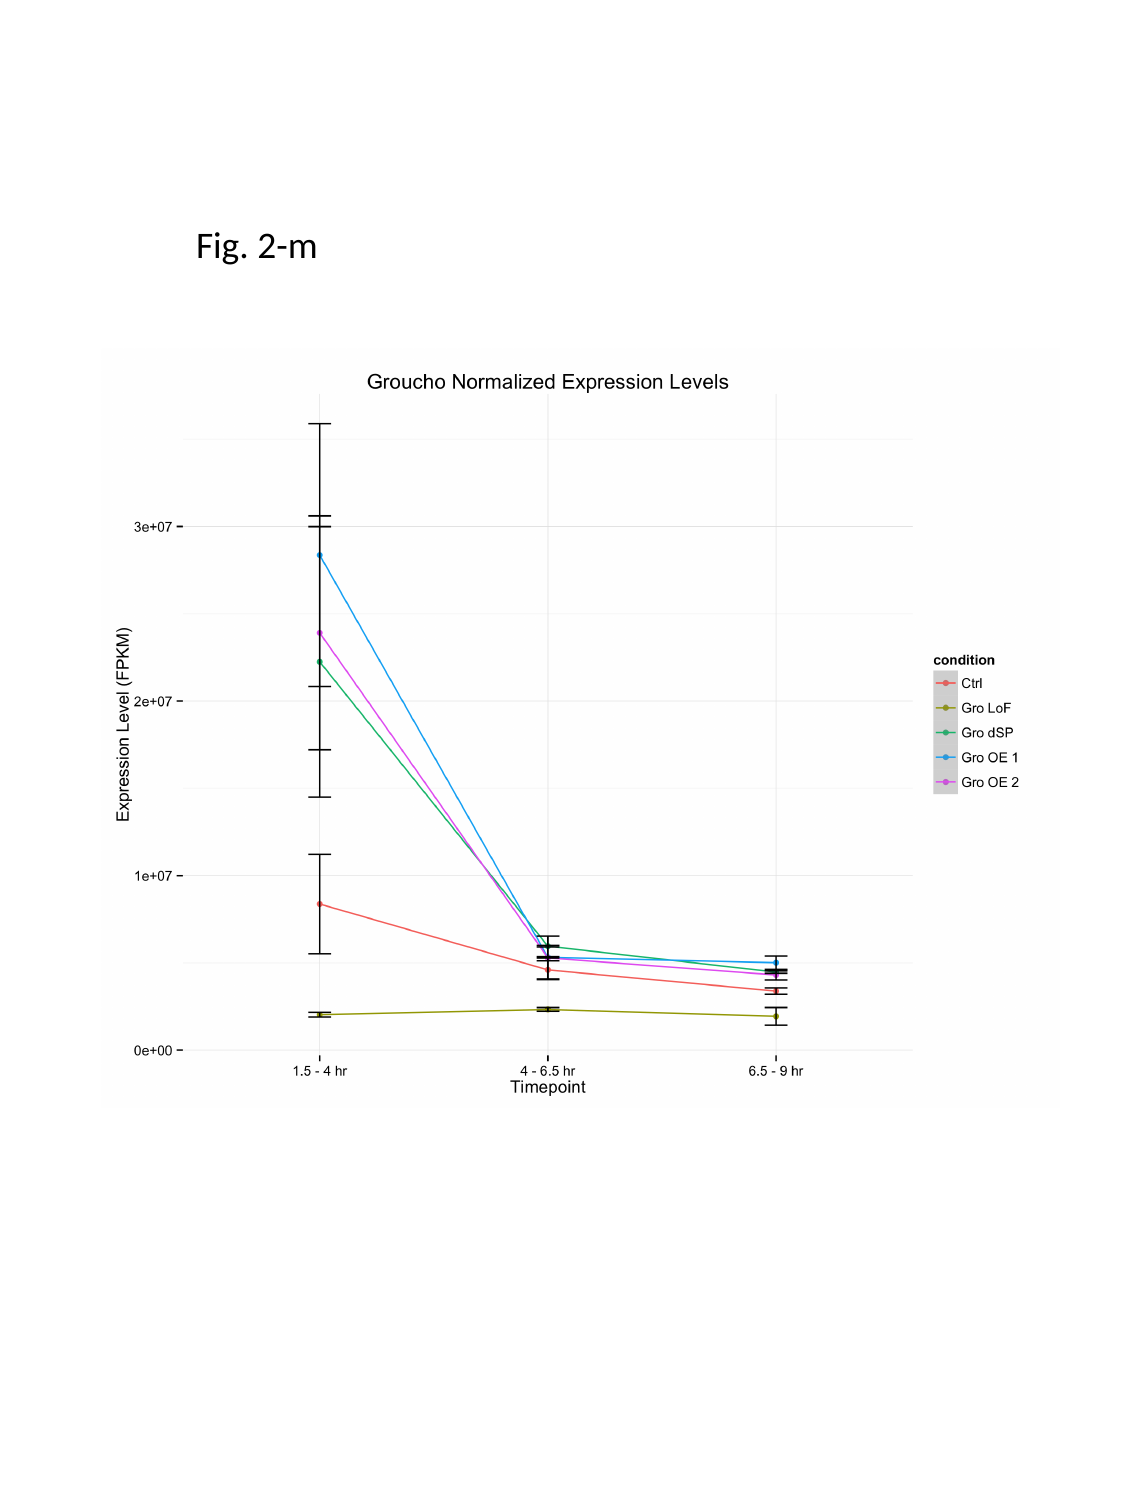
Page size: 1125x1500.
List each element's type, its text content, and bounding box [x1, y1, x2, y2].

picture [101, 348, 1060, 1108]
text_box Fig. 2-m [181, 213, 333, 274]
